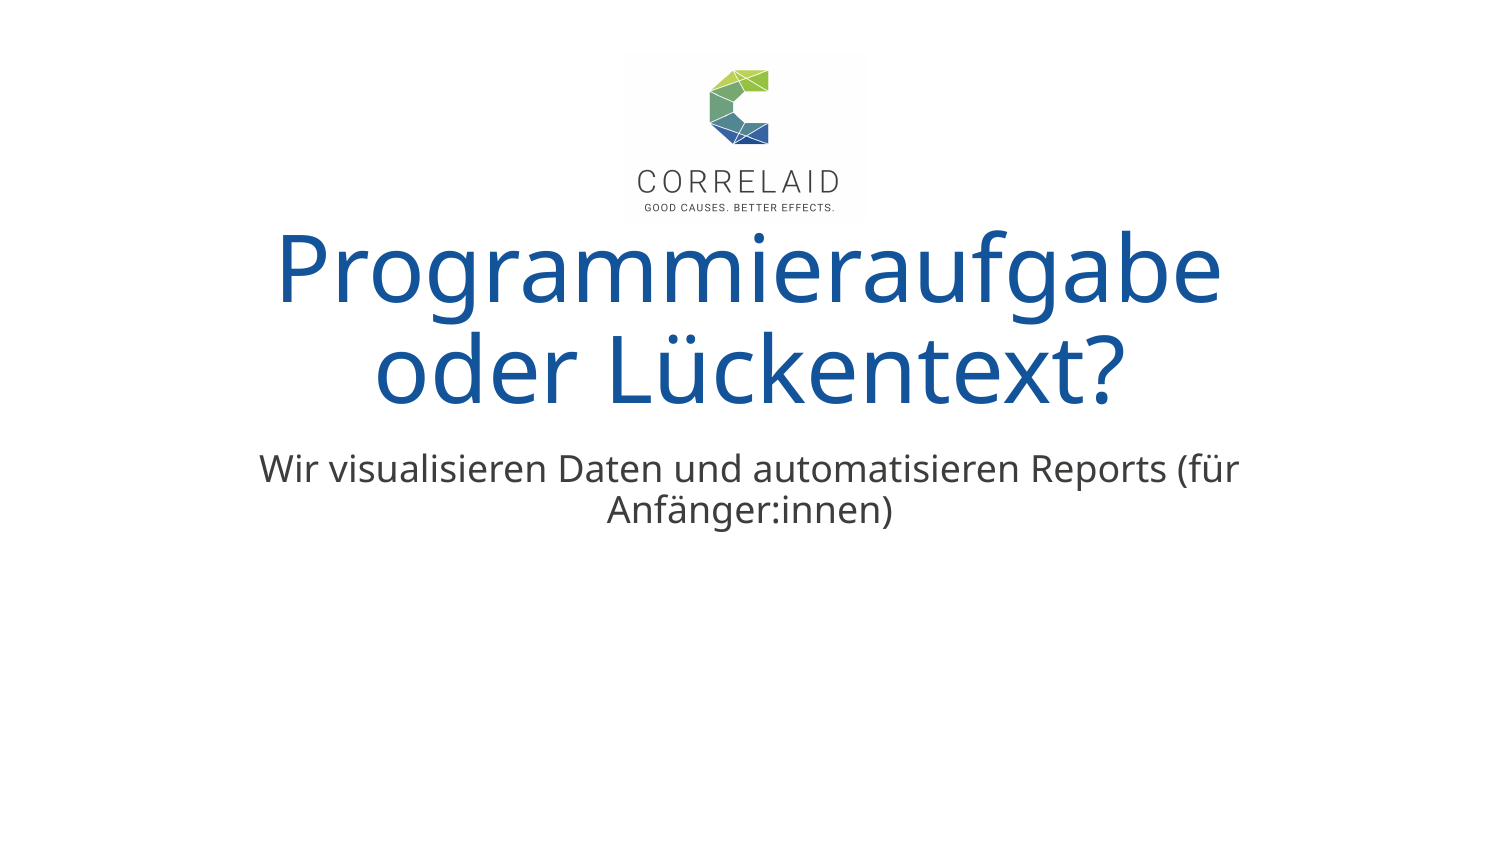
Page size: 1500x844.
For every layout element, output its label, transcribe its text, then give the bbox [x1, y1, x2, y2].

title Programmieraufgabe oder Lückentext? [187, 138, 1313, 432]
picture [623, 52, 868, 138]
subtitle Wir visualisieren Daten und automatisieren Reports (für Anfänger:innen) [187, 443, 1313, 647]
